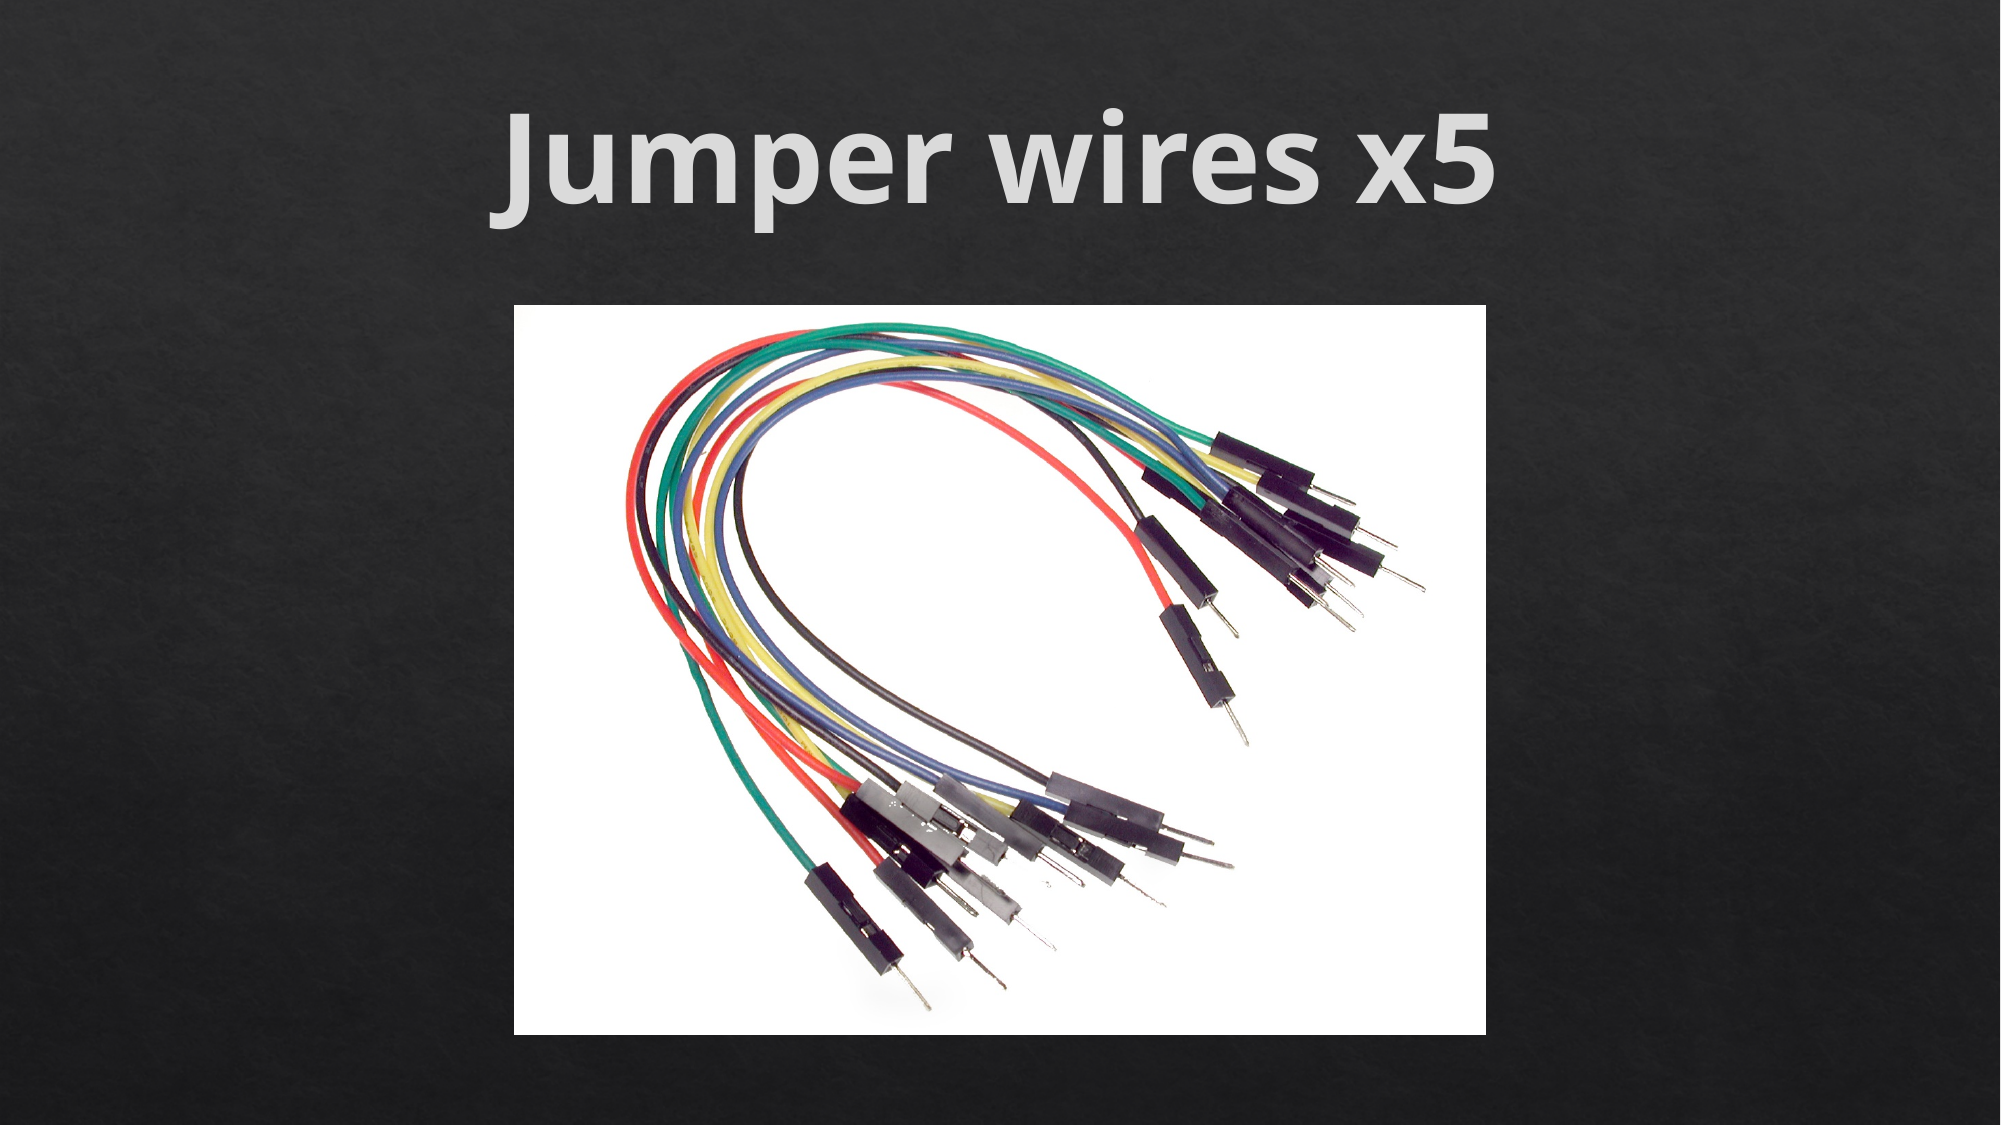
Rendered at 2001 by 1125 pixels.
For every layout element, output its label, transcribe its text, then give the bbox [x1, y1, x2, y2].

text_box Jumper wires x5 [484, 71, 1516, 236]
picture [514, 305, 1486, 1035]
